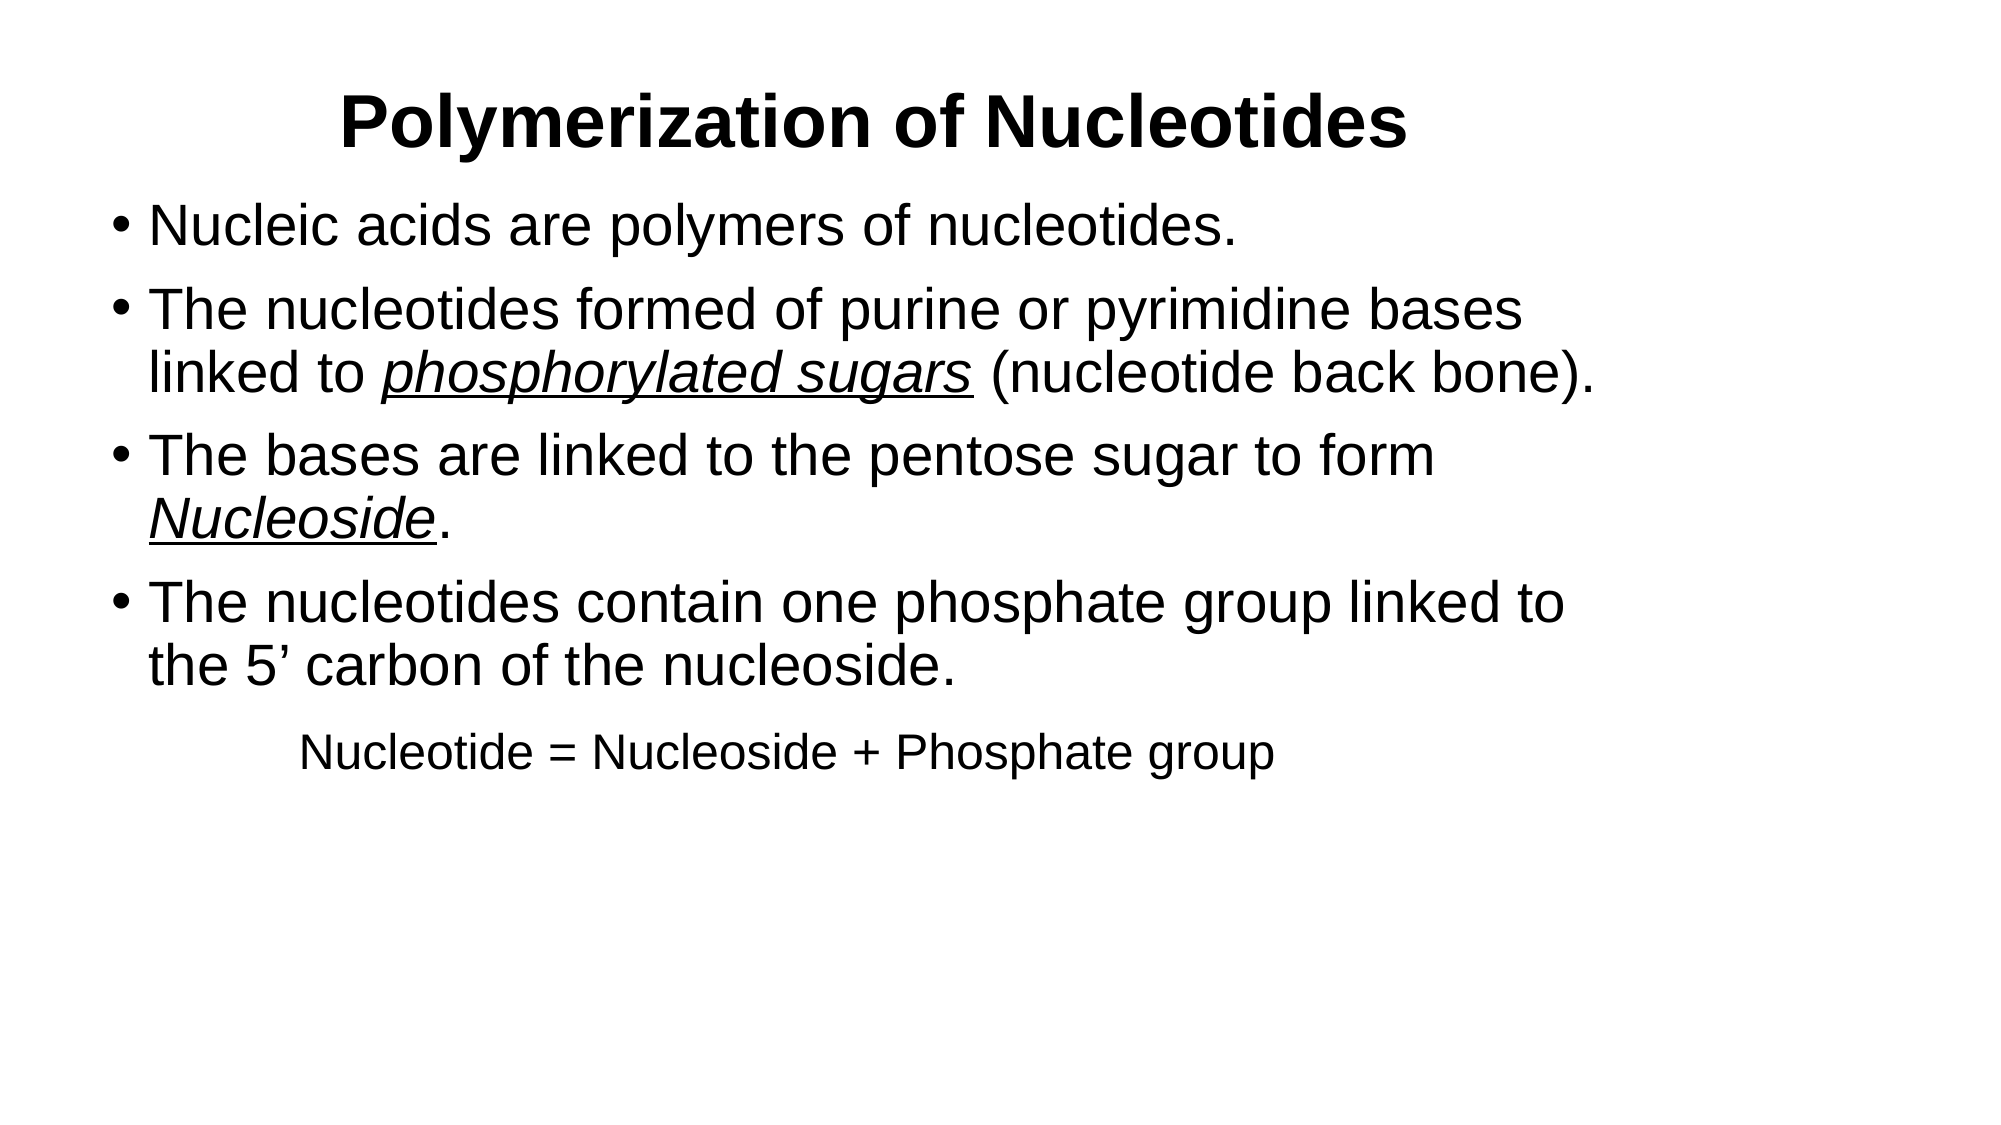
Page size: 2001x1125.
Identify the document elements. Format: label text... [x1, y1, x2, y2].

title Polymerization of Nucleotides [324, 45, 1675, 187]
list Nucleic acids are polymers of nucleotides. The nucleotides formed of purine or pyrimidine bases linked to phosphorylated sugars (nucleotide back bone). The bases are linked to the pentose sugar to form Nucleoside. The nucleotides contain one phosphate group linked to the 5’ carbon of the nucleoside. Nucleotide = Nucleoside + Phosphate group [96, 187, 1675, 931]
